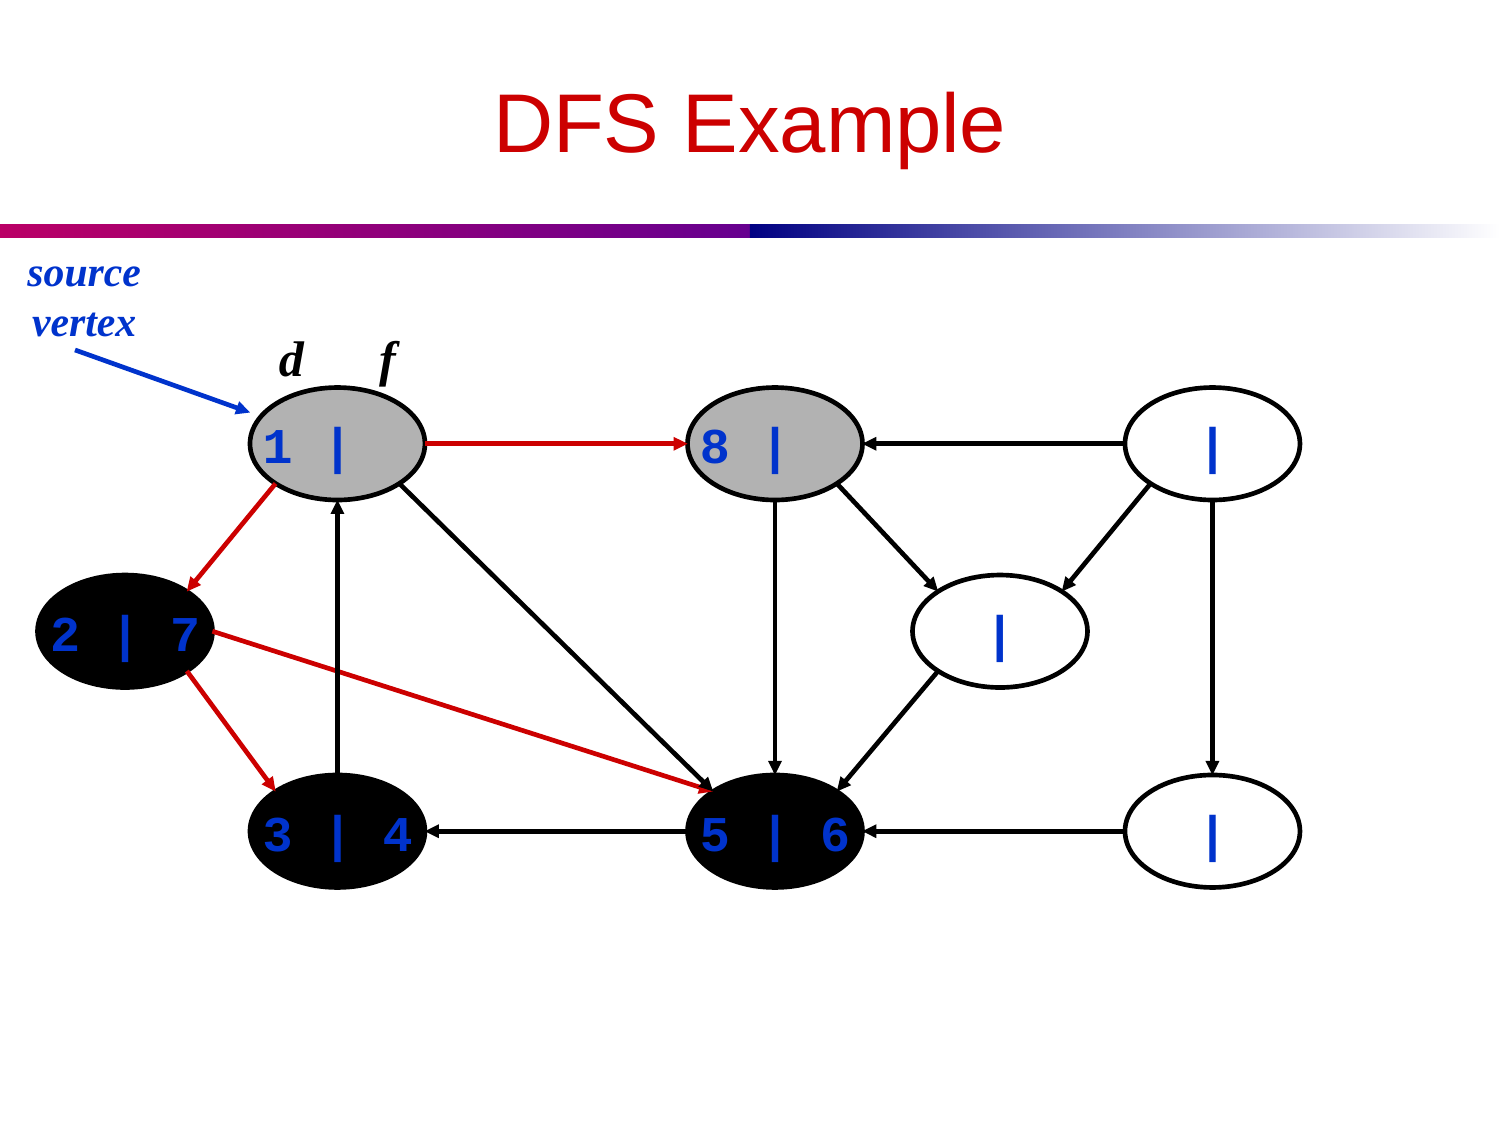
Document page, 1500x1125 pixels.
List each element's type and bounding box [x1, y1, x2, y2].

text_box [186, 387, 939, 888]
text_box [1125, 387, 1300, 500]
title [75, 37, 1425, 200]
text_box [1125, 774, 1300, 888]
text_box [249, 299, 425, 501]
text_box [12, 237, 250, 415]
text_box [37, 485, 276, 688]
text_box [836, 485, 1151, 688]
